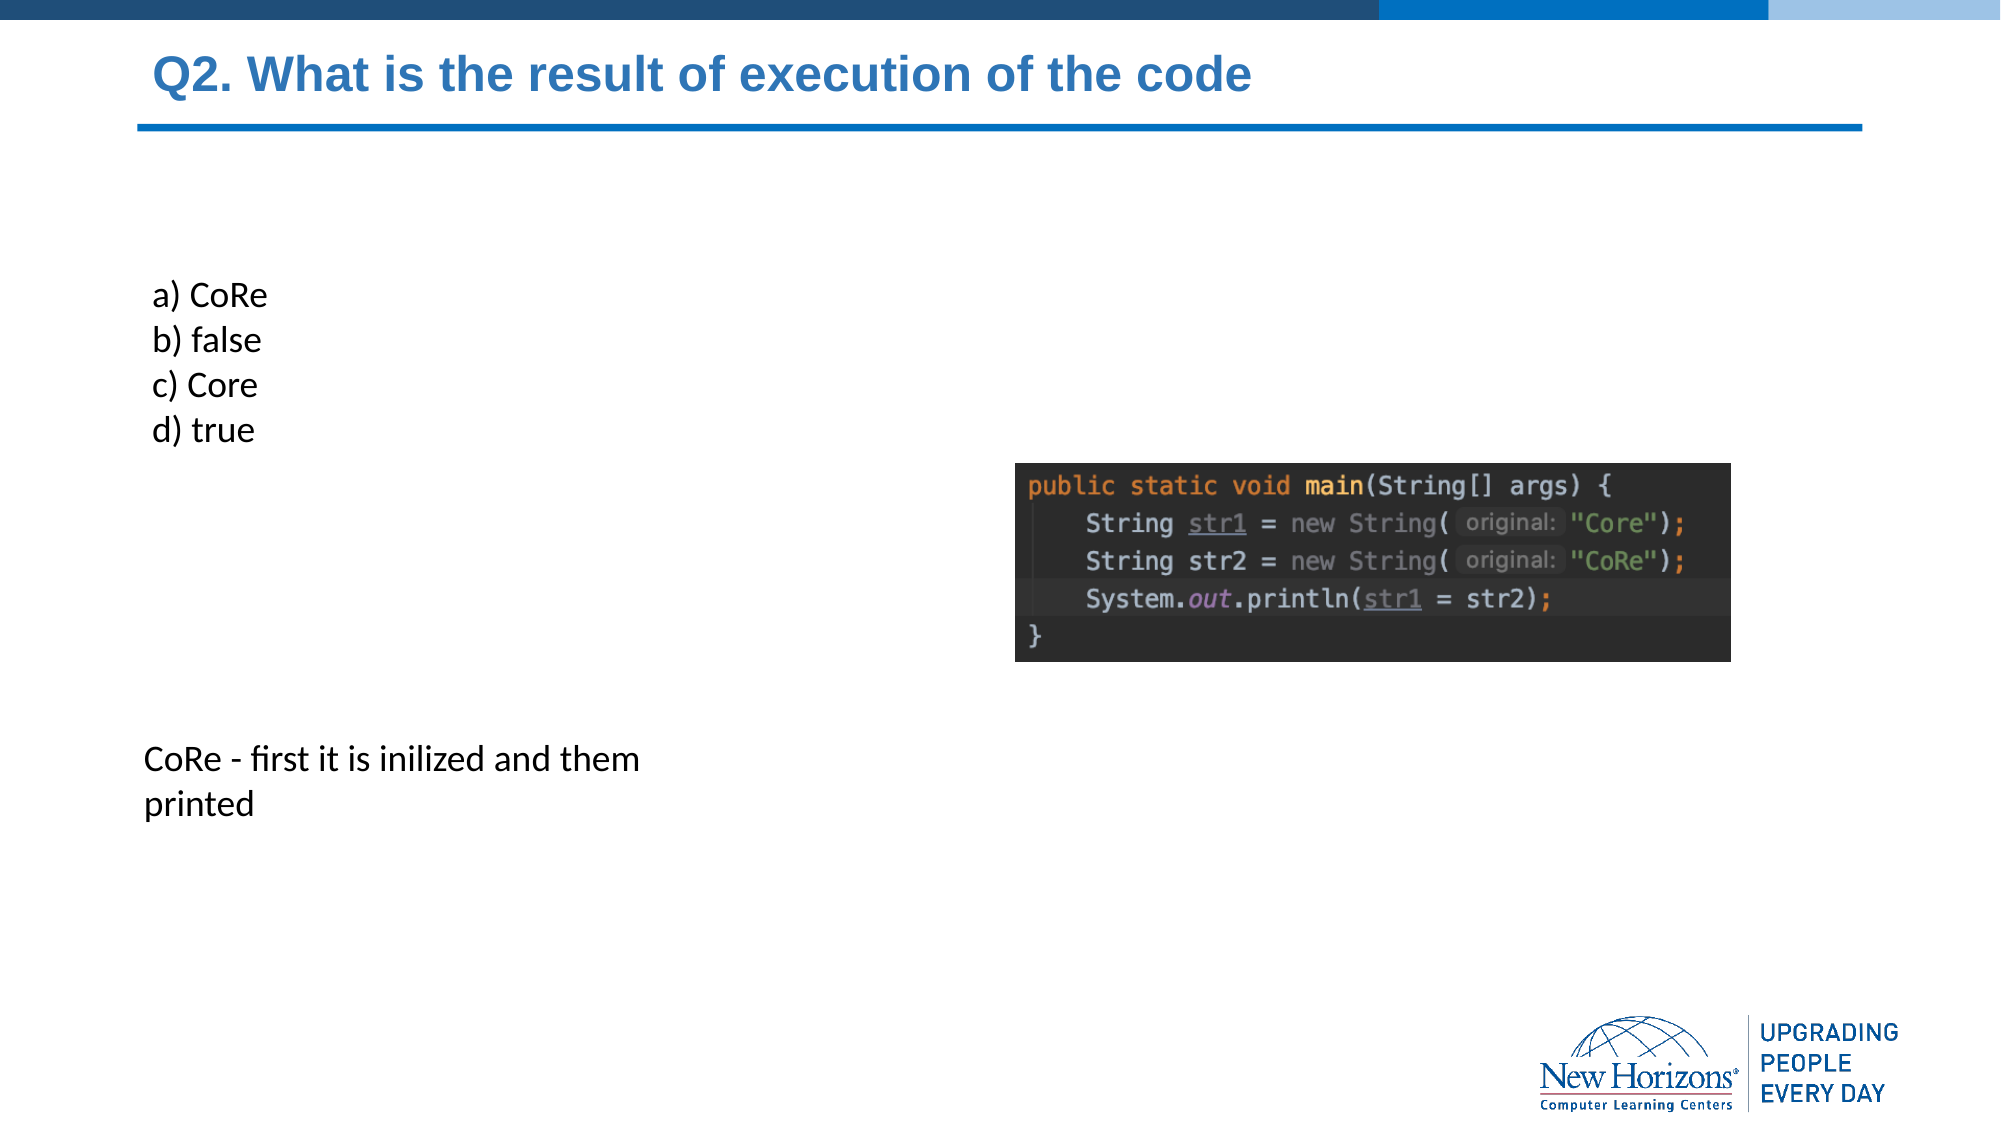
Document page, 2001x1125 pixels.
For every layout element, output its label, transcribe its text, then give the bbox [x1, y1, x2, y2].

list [1015, 463, 1731, 662]
title Q2. What is the result of execution of the code [137, 36, 1863, 115]
text_box CoRe - first it is inilized and them printed [129, 727, 744, 877]
text_box a) CoRe b) false c) Core d) true [137, 262, 835, 458]
picture [1537, 1010, 1904, 1114]
